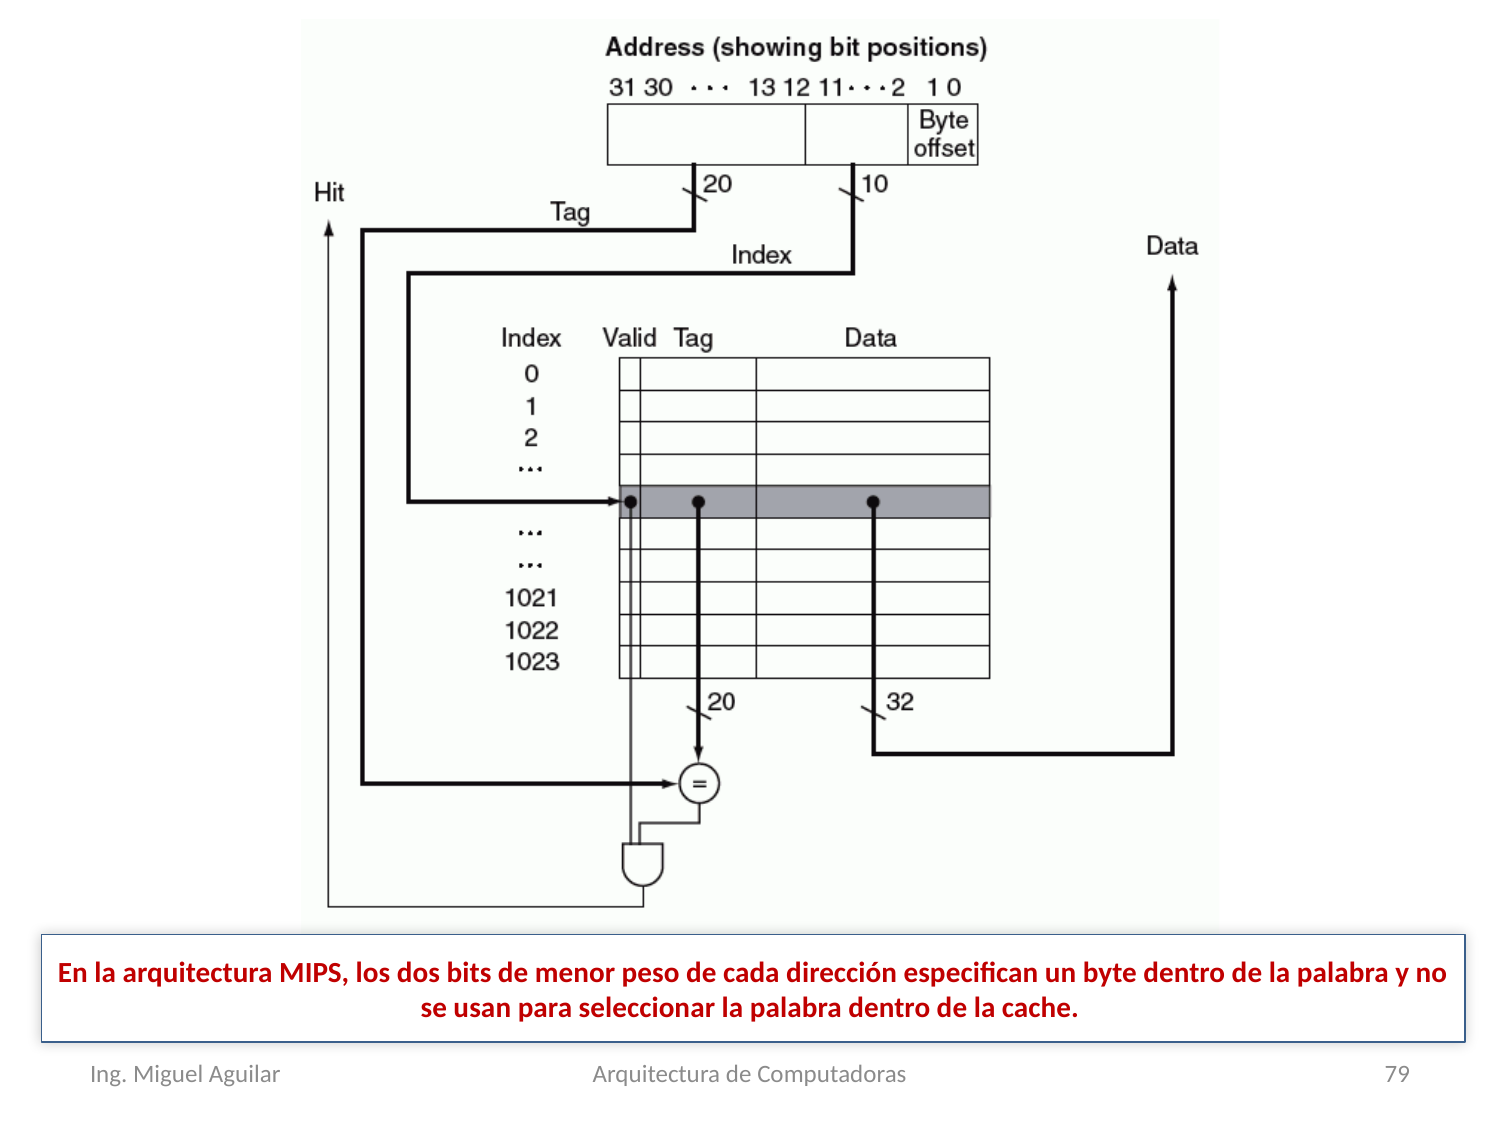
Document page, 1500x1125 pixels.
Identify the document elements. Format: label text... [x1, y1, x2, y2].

slide_number 79 [1074, 1051, 1425, 1103]
footer Arquitectura de Computadoras [512, 1051, 988, 1103]
picture [300, 18, 1220, 935]
text_box En la arquitectura MIPS, los dos bits de menor peso de cada dirección especifican un byte dentro de la palabra y no se usan para seleccionar la palabra dentro de la cache. [39, 932, 1467, 1044]
slide_number Ing. Miguel Aguilar [75, 1051, 425, 1103]
